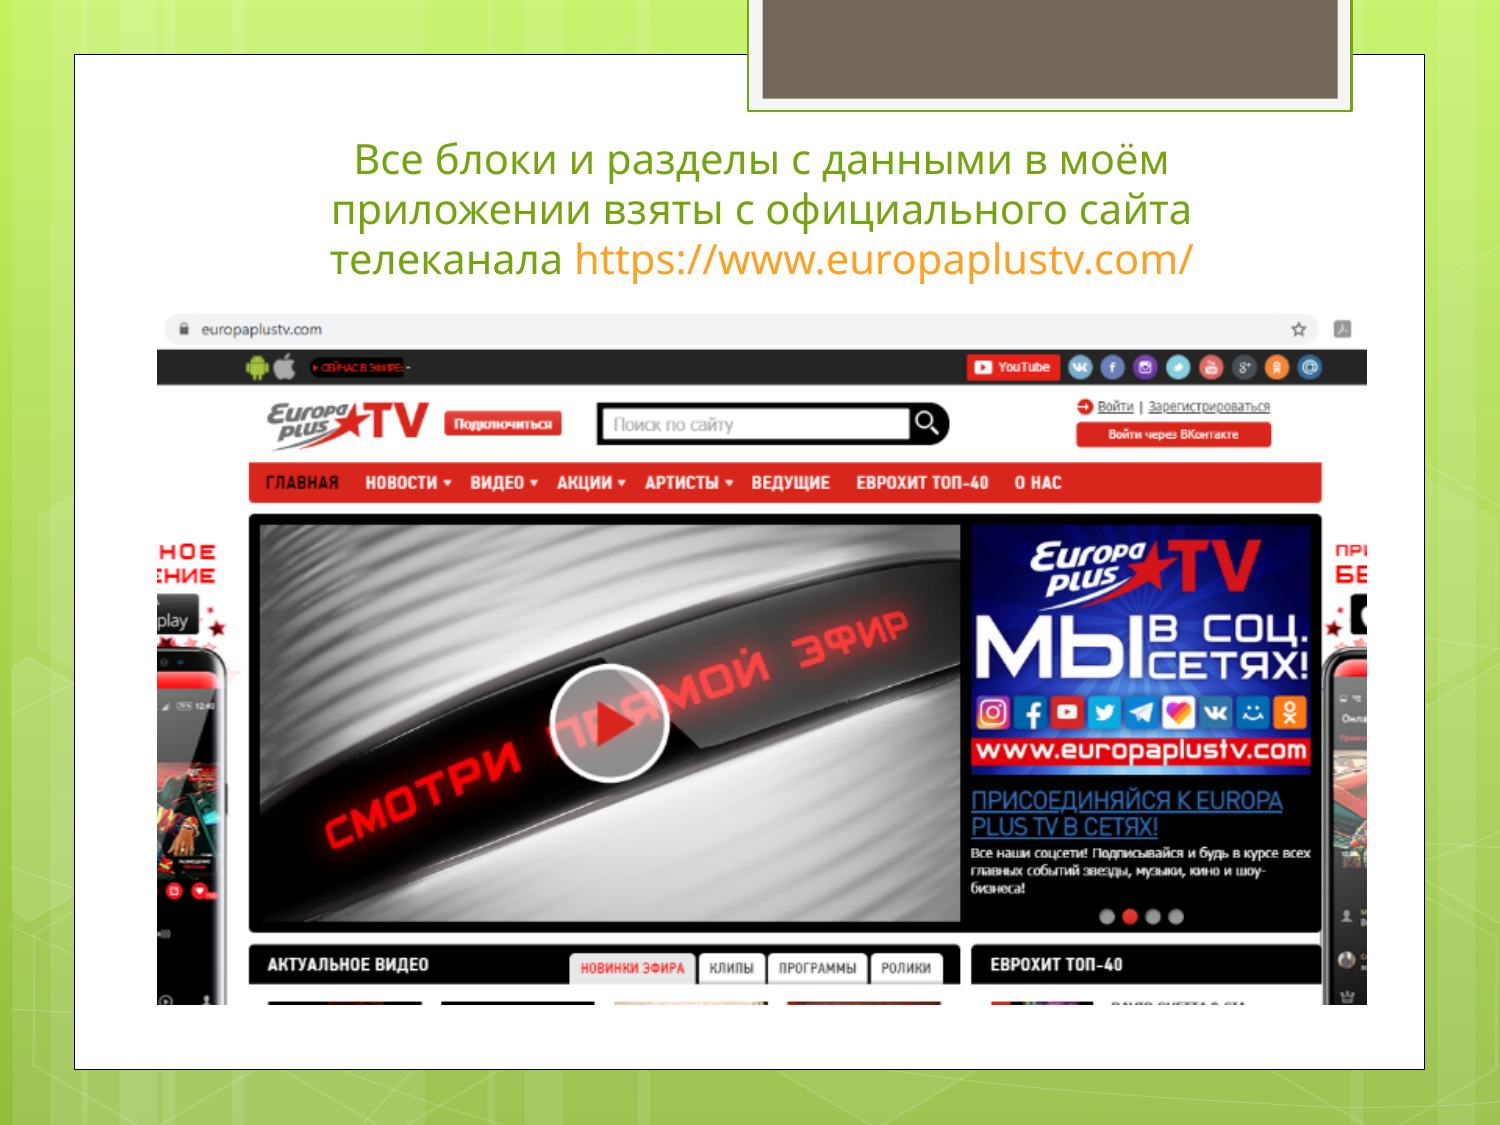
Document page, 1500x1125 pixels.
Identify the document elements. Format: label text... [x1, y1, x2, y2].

text_box Все блоки и разделы с данными в моём приложении взяты с официального сайта телеканала https://www.europaplustv.com/ [242, 125, 1282, 291]
picture [156, 314, 1367, 1005]
